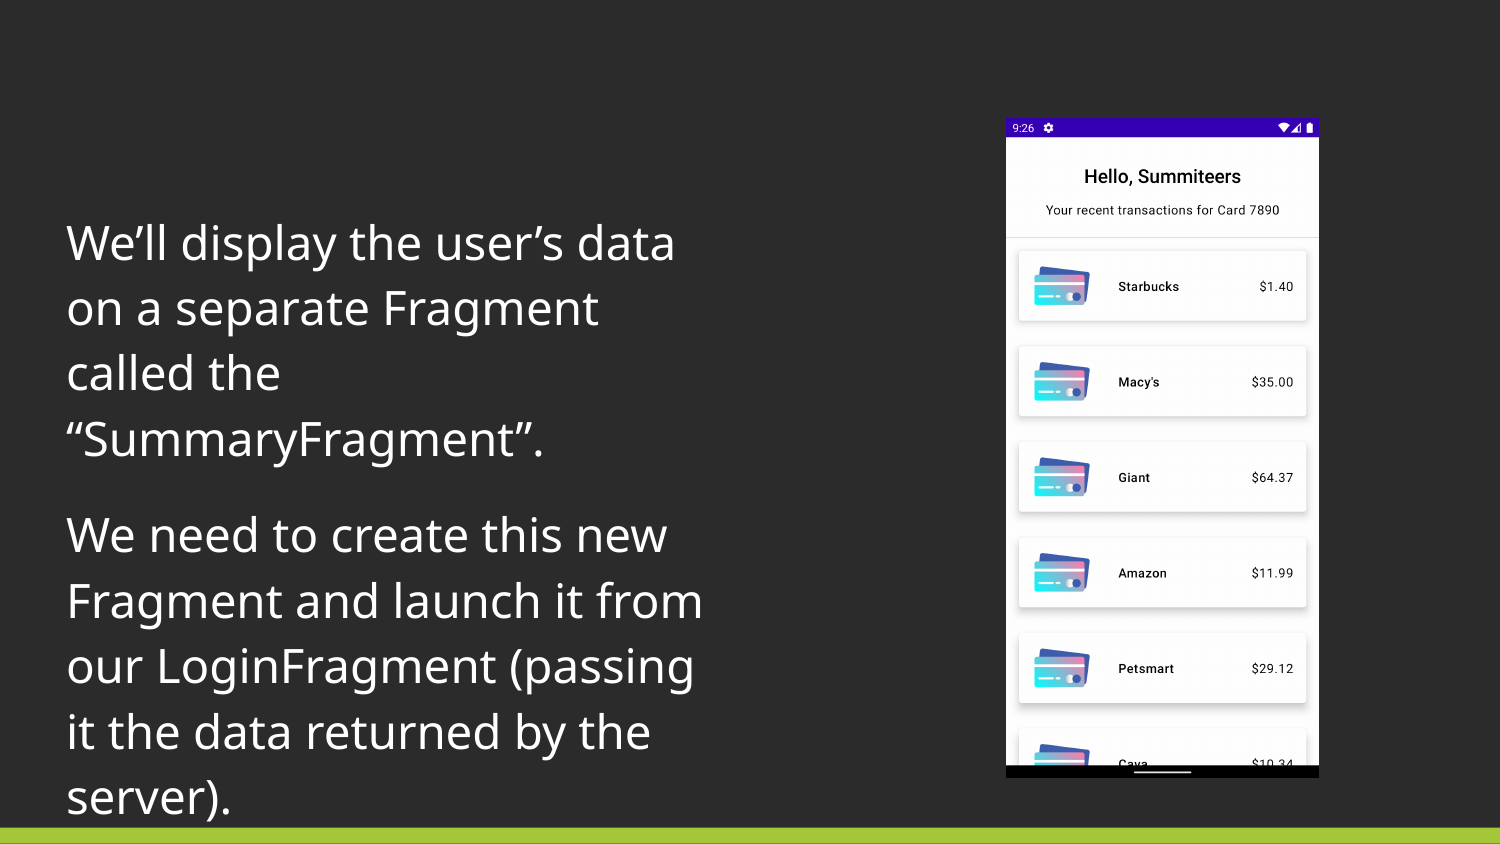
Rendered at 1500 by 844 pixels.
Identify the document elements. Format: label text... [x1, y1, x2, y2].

list We’ll display the user’s data on a separate Fragment called the “SummaryFragment”. We need to create this new Fragment and launch it from our LoginFragment (passing it the data returned by the server). [50, 188, 751, 750]
picture [1005, 118, 1319, 779]
